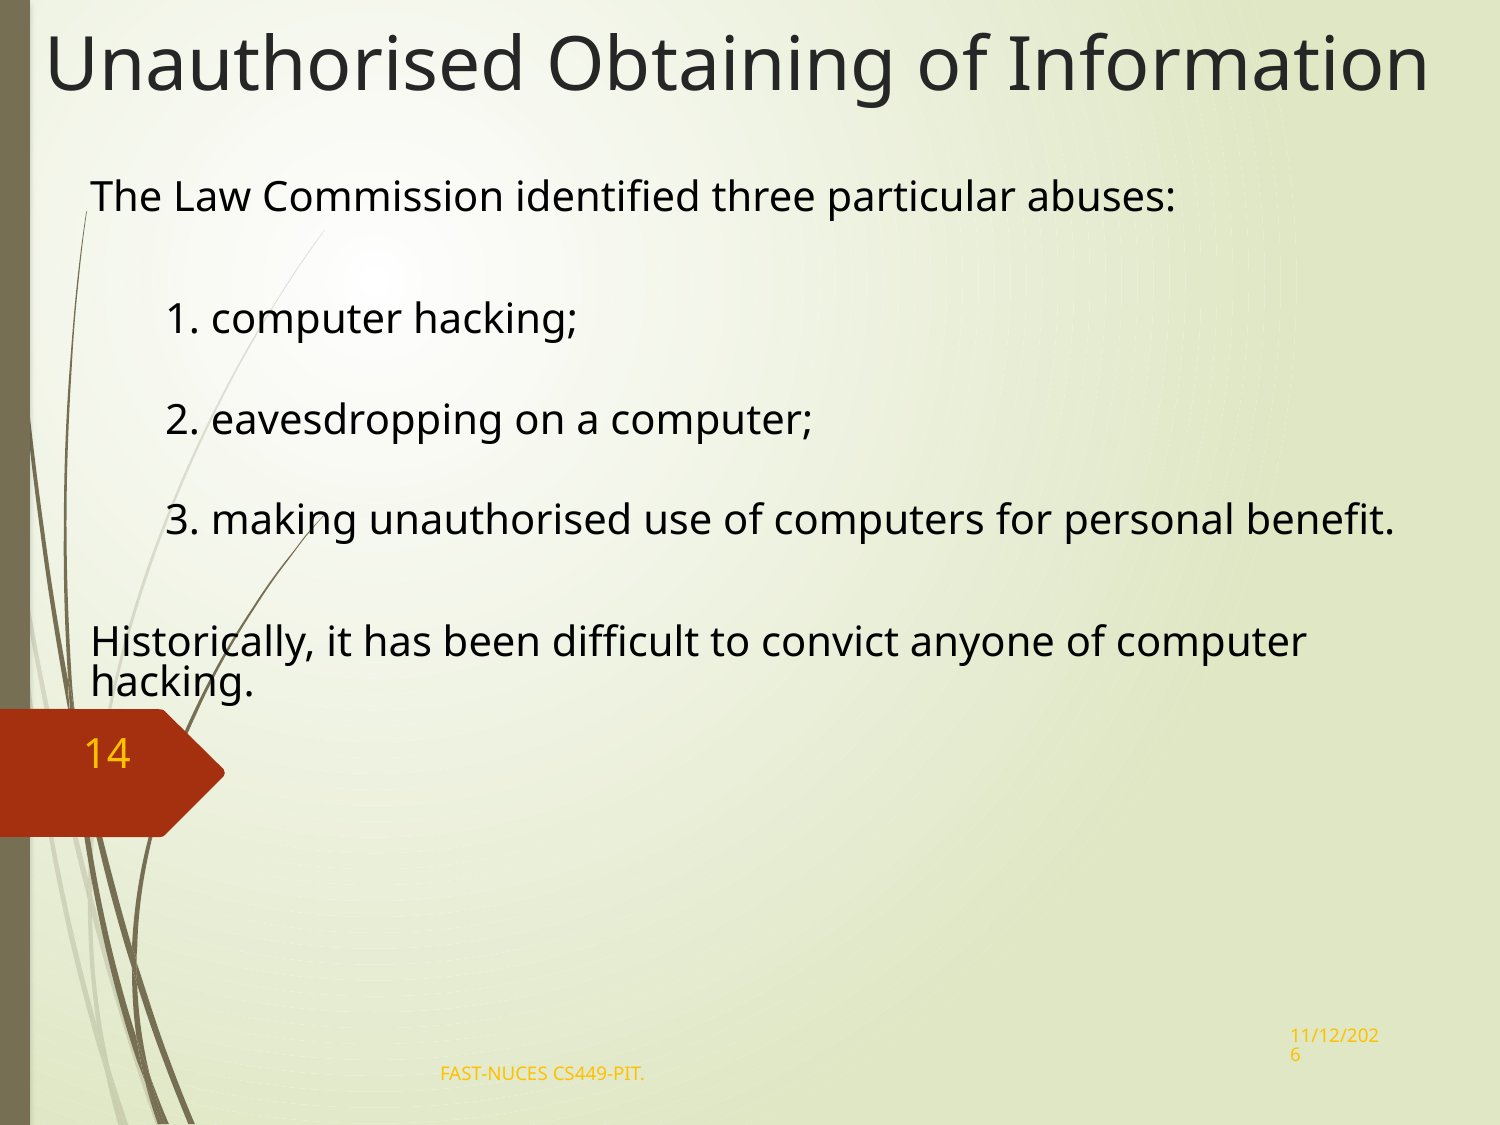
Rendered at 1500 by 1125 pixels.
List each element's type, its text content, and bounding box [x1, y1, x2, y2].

subtitle The Law Commission identified three particular abuses: 1. computer hacking; 2. eavesdropping on a computer; 3. making unauthorised use of computers for personal benefit. Historically, it has been difficult to convict anyone of computer hacking. [75, 171, 1471, 947]
slide_number 14 [50, 725, 146, 785]
title Unauthorised Obtaining of Information [29, 0, 1471, 113]
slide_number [1275, 1006, 1401, 1068]
footer FAST-NUCES CS449-PIT. [425, 1042, 1075, 1103]
